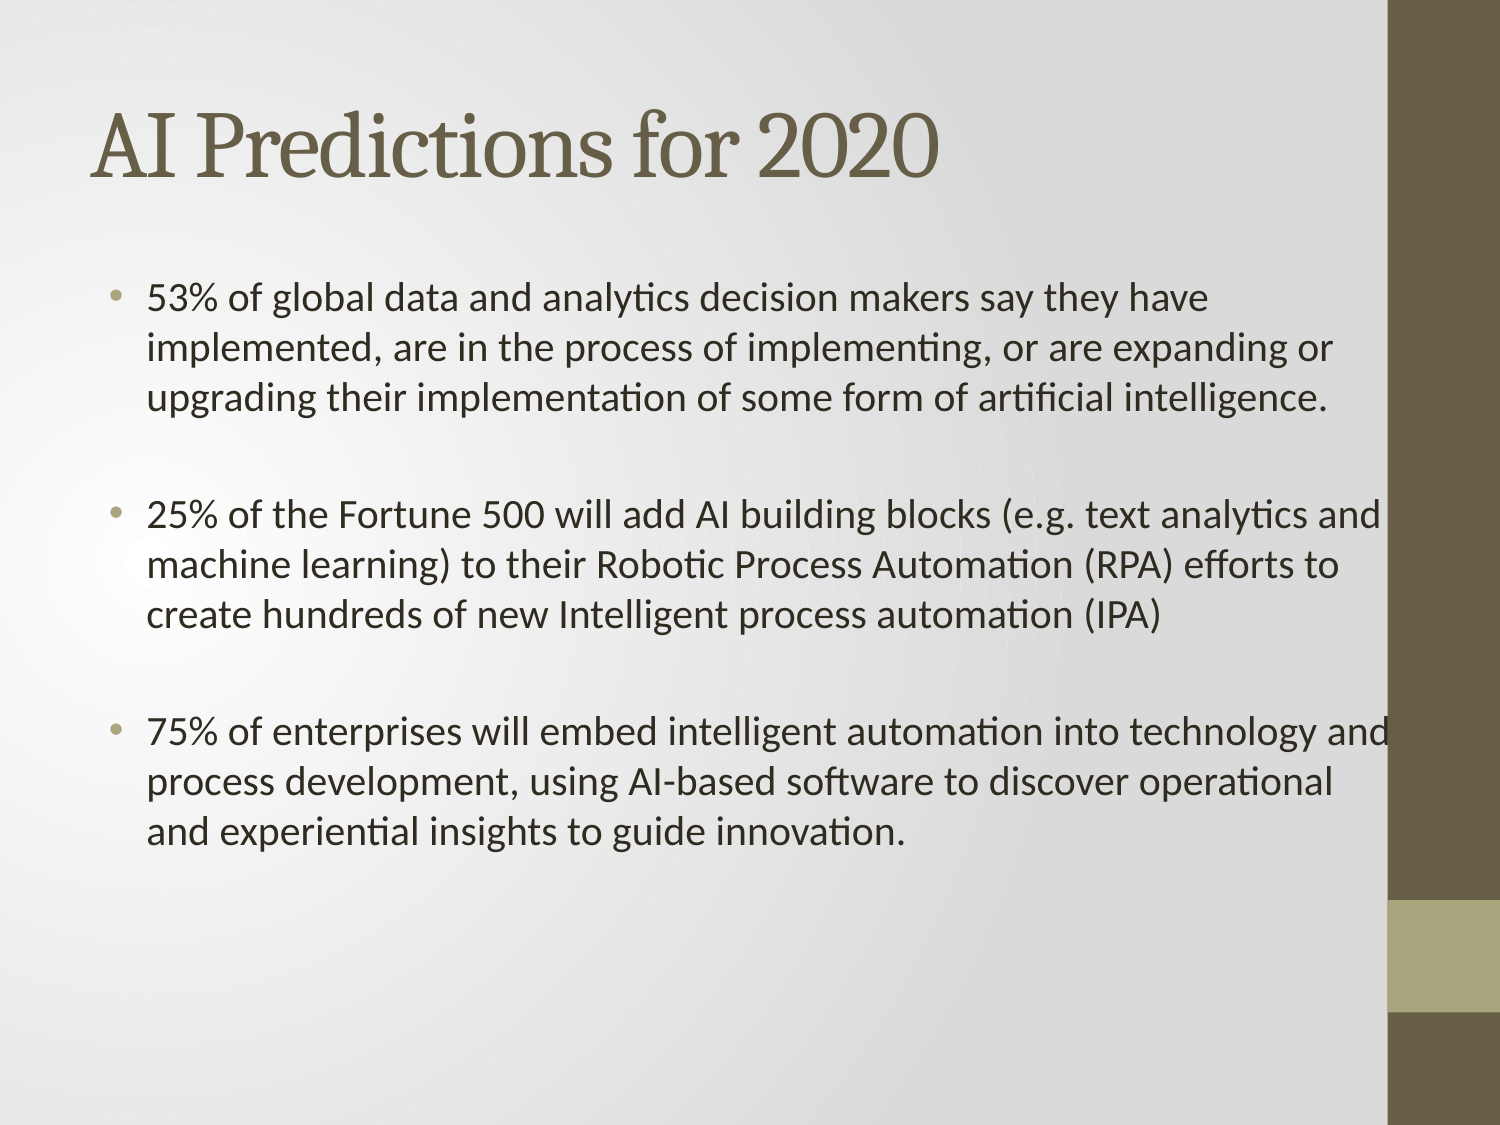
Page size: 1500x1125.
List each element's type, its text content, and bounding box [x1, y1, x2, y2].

list 53% of global data and analytics decision makers say they have implemented, are in the process of implementing, or are expanding or upgrading their implementation of some form of artificial intelligence. 25% of the Fortune 500 will add AI building blocks (e.g. text analytics and machine learning) to their Robotic Process Automation (RPA) efforts to create hundreds of new Intelligent process automation (IPA) 75% of enterprises will embed intelligent automation into technology and process development, using AI-based software to discover operational and experiential insights to guide innovation. [75, 262, 1413, 1050]
title AI Predictions for 2020 [75, 45, 1325, 233]
